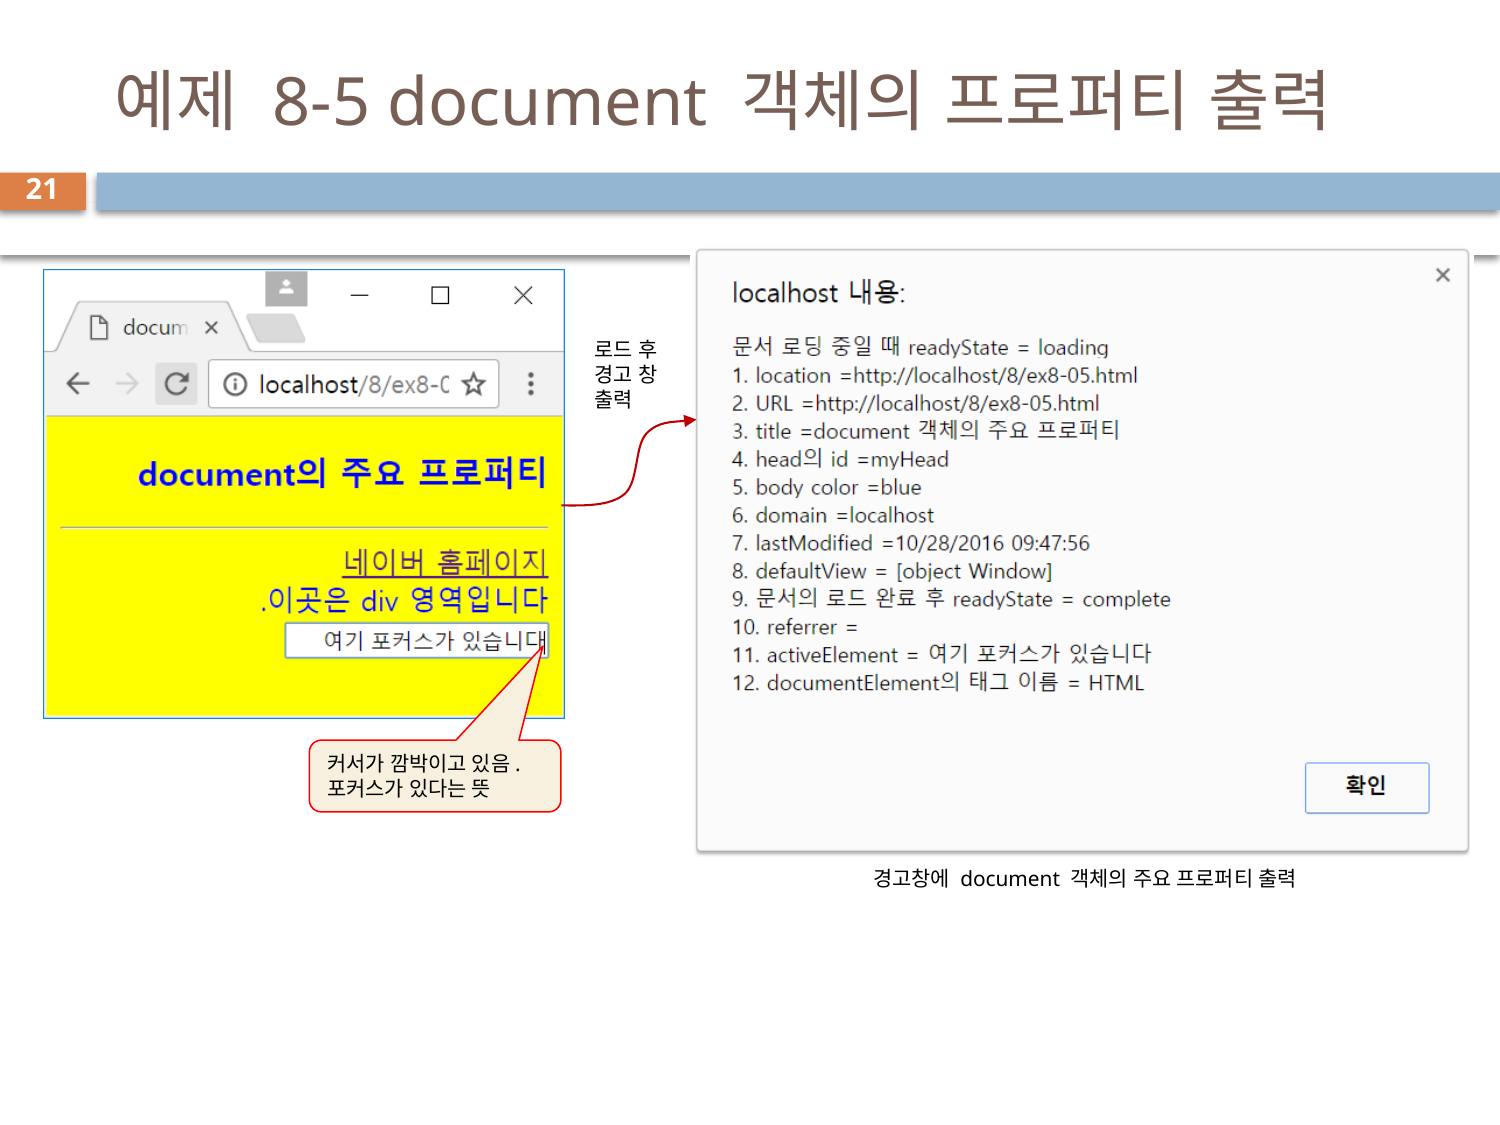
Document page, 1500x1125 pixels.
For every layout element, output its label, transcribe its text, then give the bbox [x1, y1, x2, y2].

text_box 경고창에 document 객체의 주요 프로퍼티 출력 [858, 866, 1344, 898]
text_box 커서가 깜박이고 있음. 포커스가 있다는 뜻 [309, 729, 561, 812]
text_box 로드 후 경고 창 출력 [579, 329, 673, 419]
slide_number 21 [0, 170, 87, 211]
text_box [569, 414, 684, 508]
picture [43, 269, 565, 719]
picture [690, 243, 1475, 859]
title 예제 8-5 document 객체의 프로퍼티 출력 [99, 37, 1438, 161]
